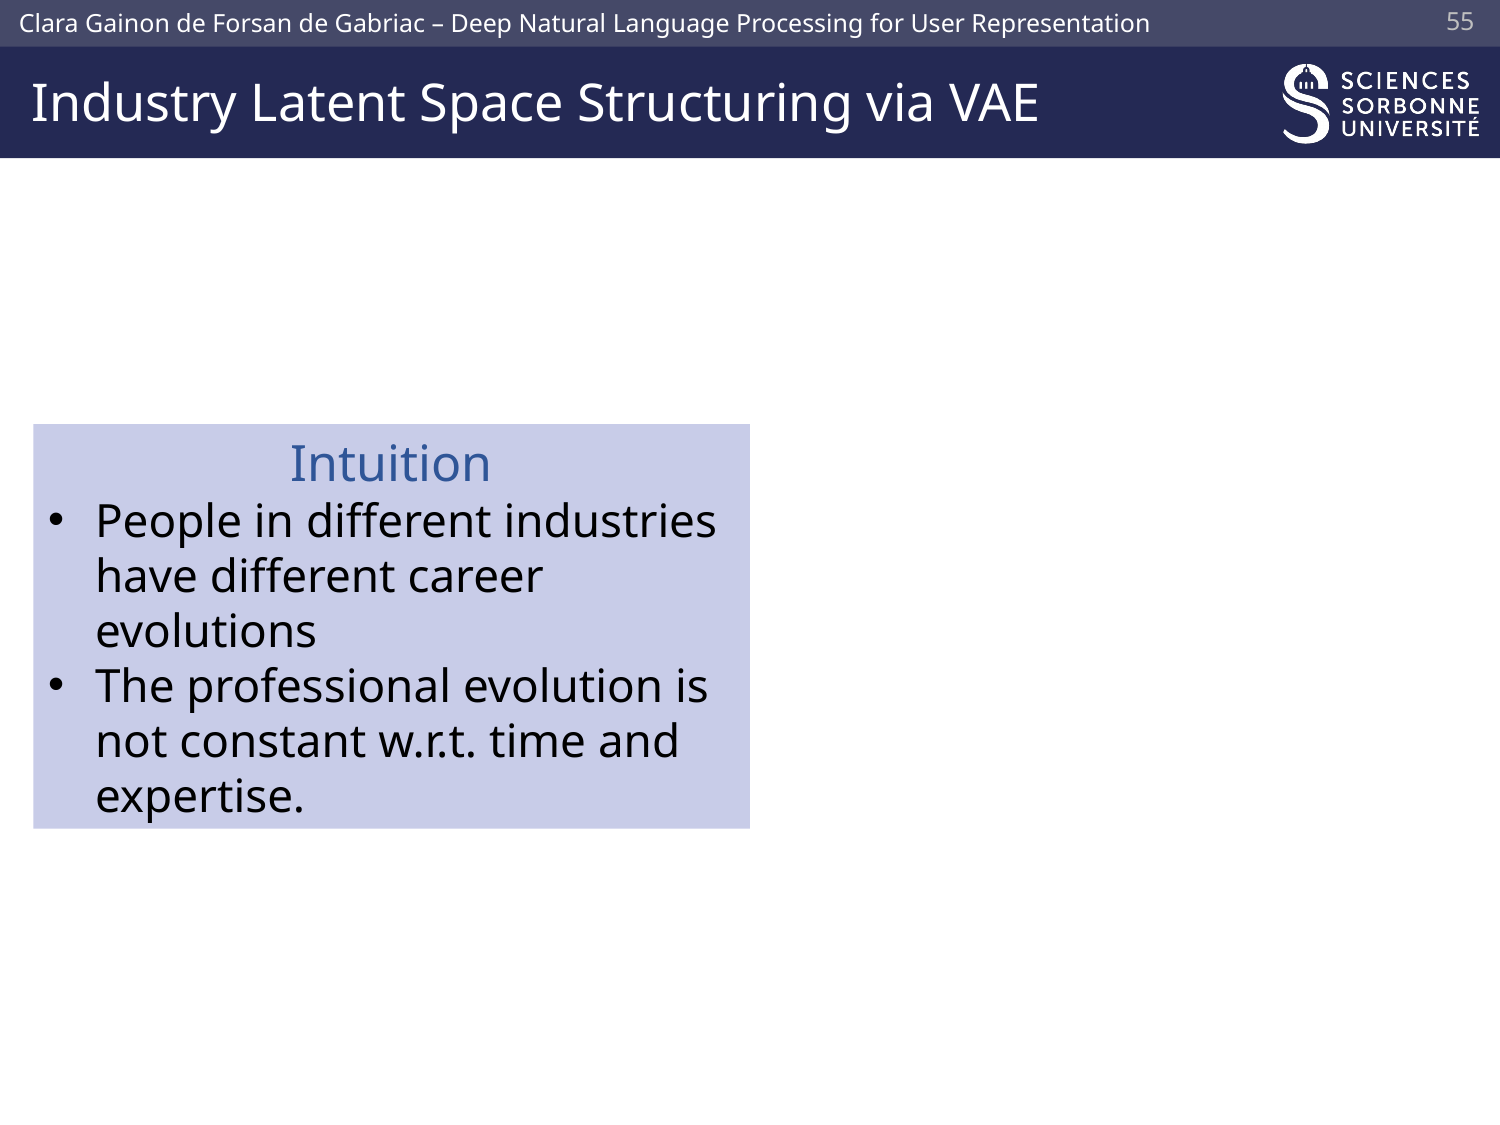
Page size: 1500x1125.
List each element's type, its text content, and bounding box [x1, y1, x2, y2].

slide_number 54 [1411, 0, 1490, 54]
text_box Intuition People in different industries have different career evolutions The professional evolution is not constant w.r.t. time and expertise. [33, 424, 750, 829]
title Industry Latent Space Structuring via VAE [16, 48, 1266, 161]
